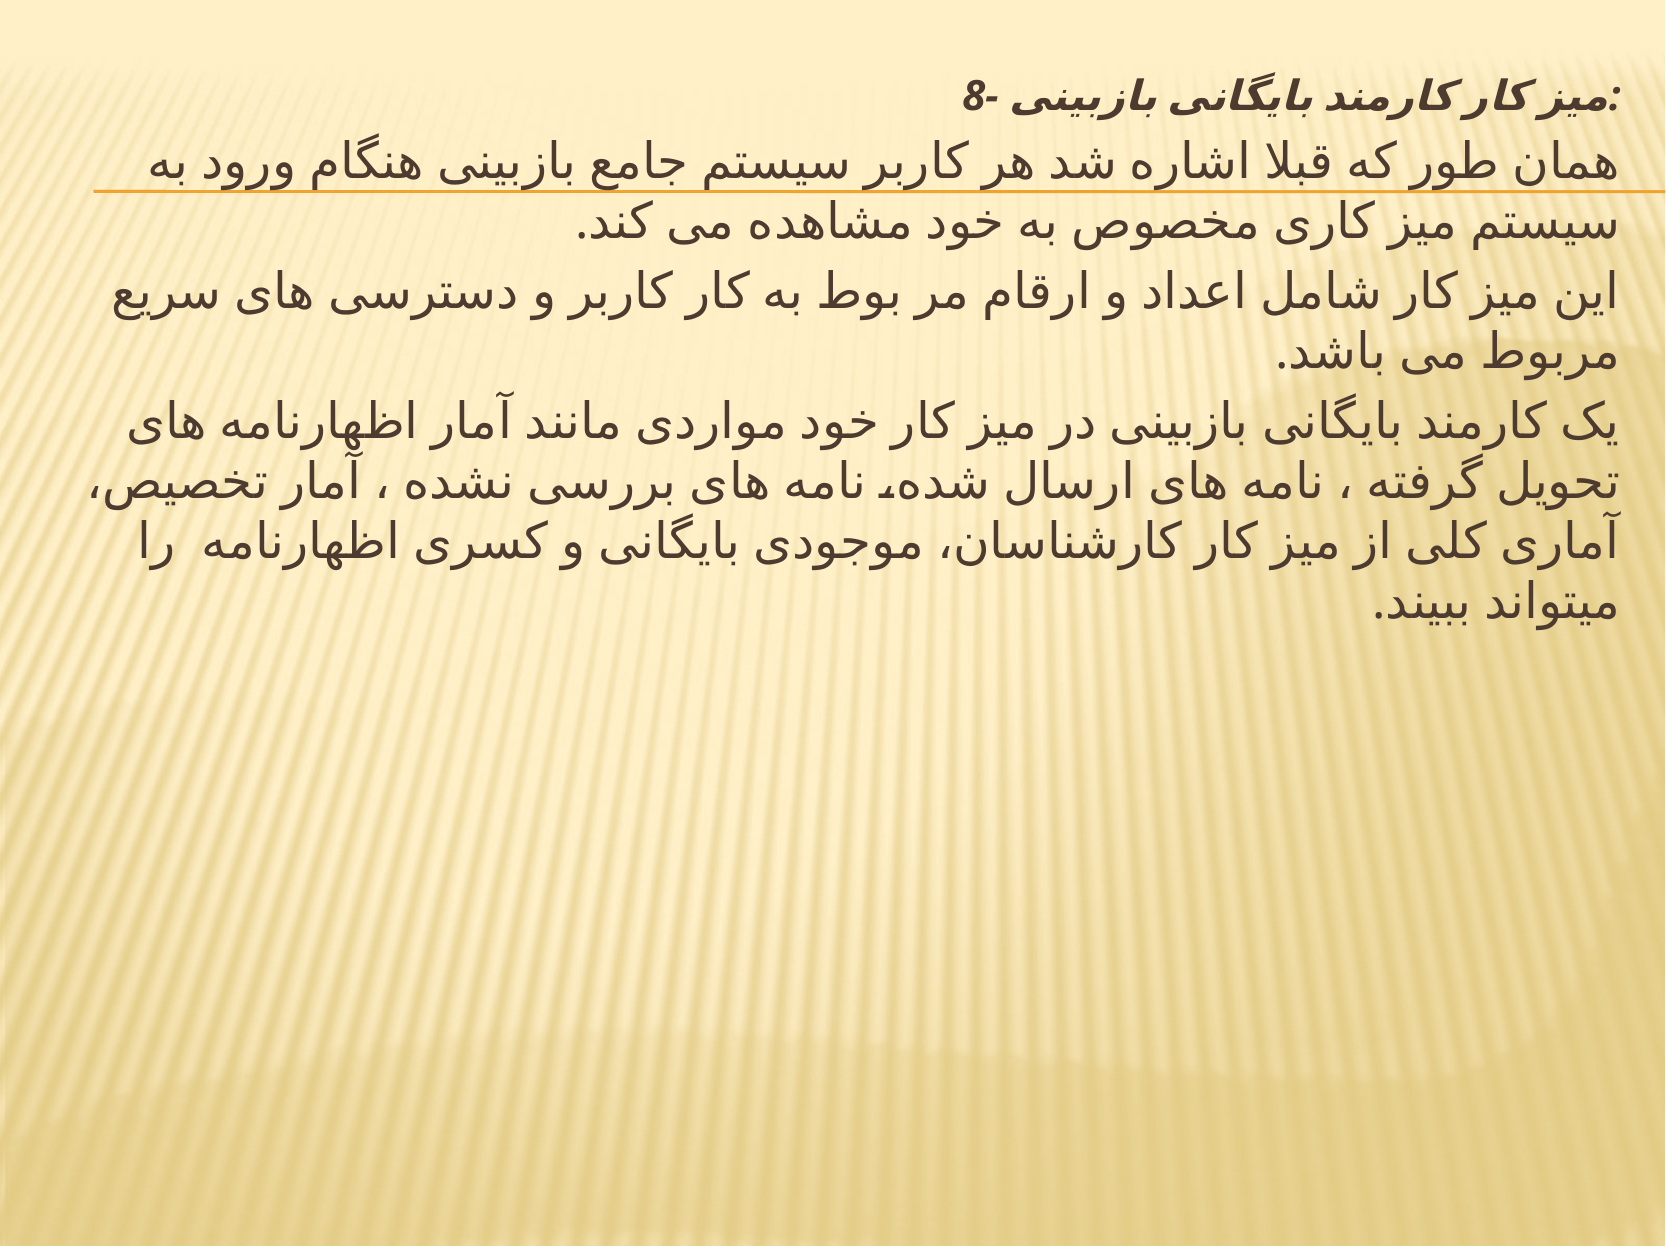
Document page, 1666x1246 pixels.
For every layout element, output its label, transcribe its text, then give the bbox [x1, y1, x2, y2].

list 8- میز کار کارمند بایگانی بازبینی: همان طور که قبلا اشاره شد هر کاربر سیستم جامع بازبینی هنگام ورود به سیستم میز کاری مخصوص به خود مشاهده می کند. این میز کار شامل اعداد و ارقام مر بوط به کار کاربر و دسترسی های سریع مربوط می باشد. یک کارمند بایگانی بازبینی در میز کار خود مواردی مانند آمار اظهارنامه های تحویل گرفته ، نامه های ارسال شده، نامه های بررسی نشده ، آمار تخصیص، آماری کلی از میز کار کارشناسان، موجودی بایگانی و کسری اظهارنامه را میتواند ببیند. [55, 60, 1638, 1104]
